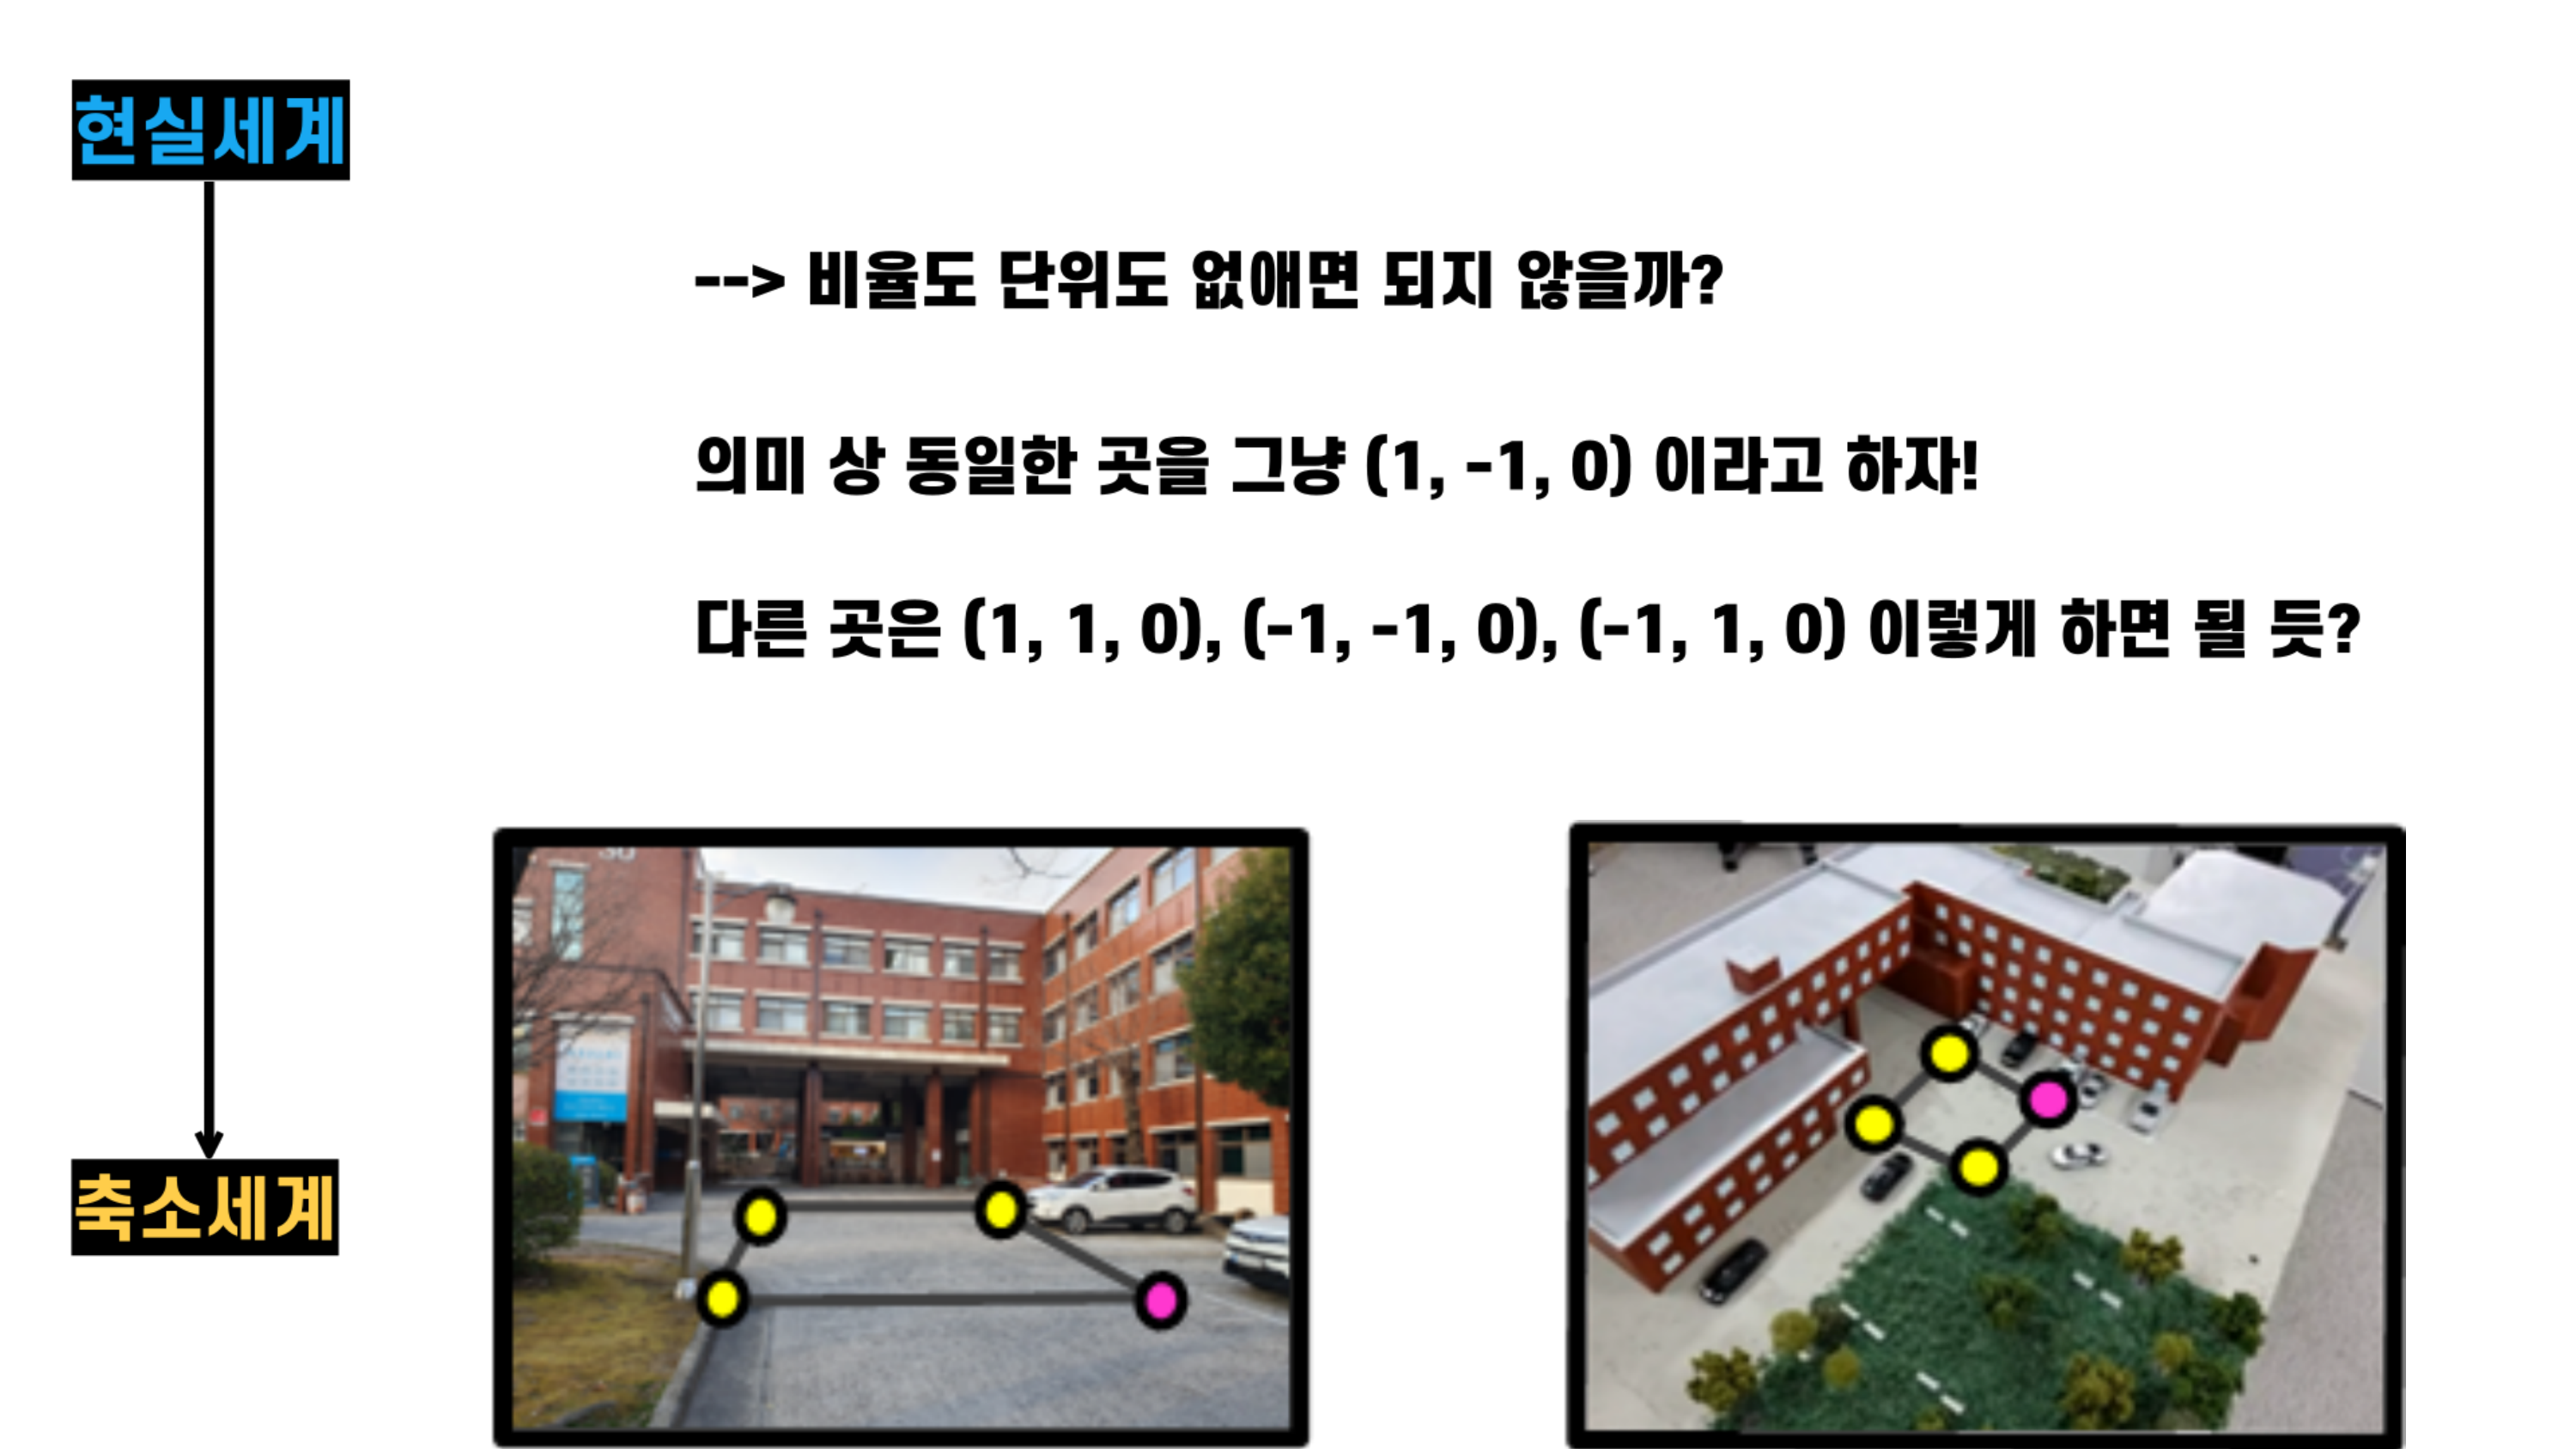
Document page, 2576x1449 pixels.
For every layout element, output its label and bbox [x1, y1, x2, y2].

text_box [1551, 820, 2406, 1449]
picture [36, 45, 427, 655]
picture [671, 218, 2421, 726]
text_box [462, 824, 1333, 1449]
text_box [0, 655, 668, 687]
picture [40, 687, 412, 1322]
